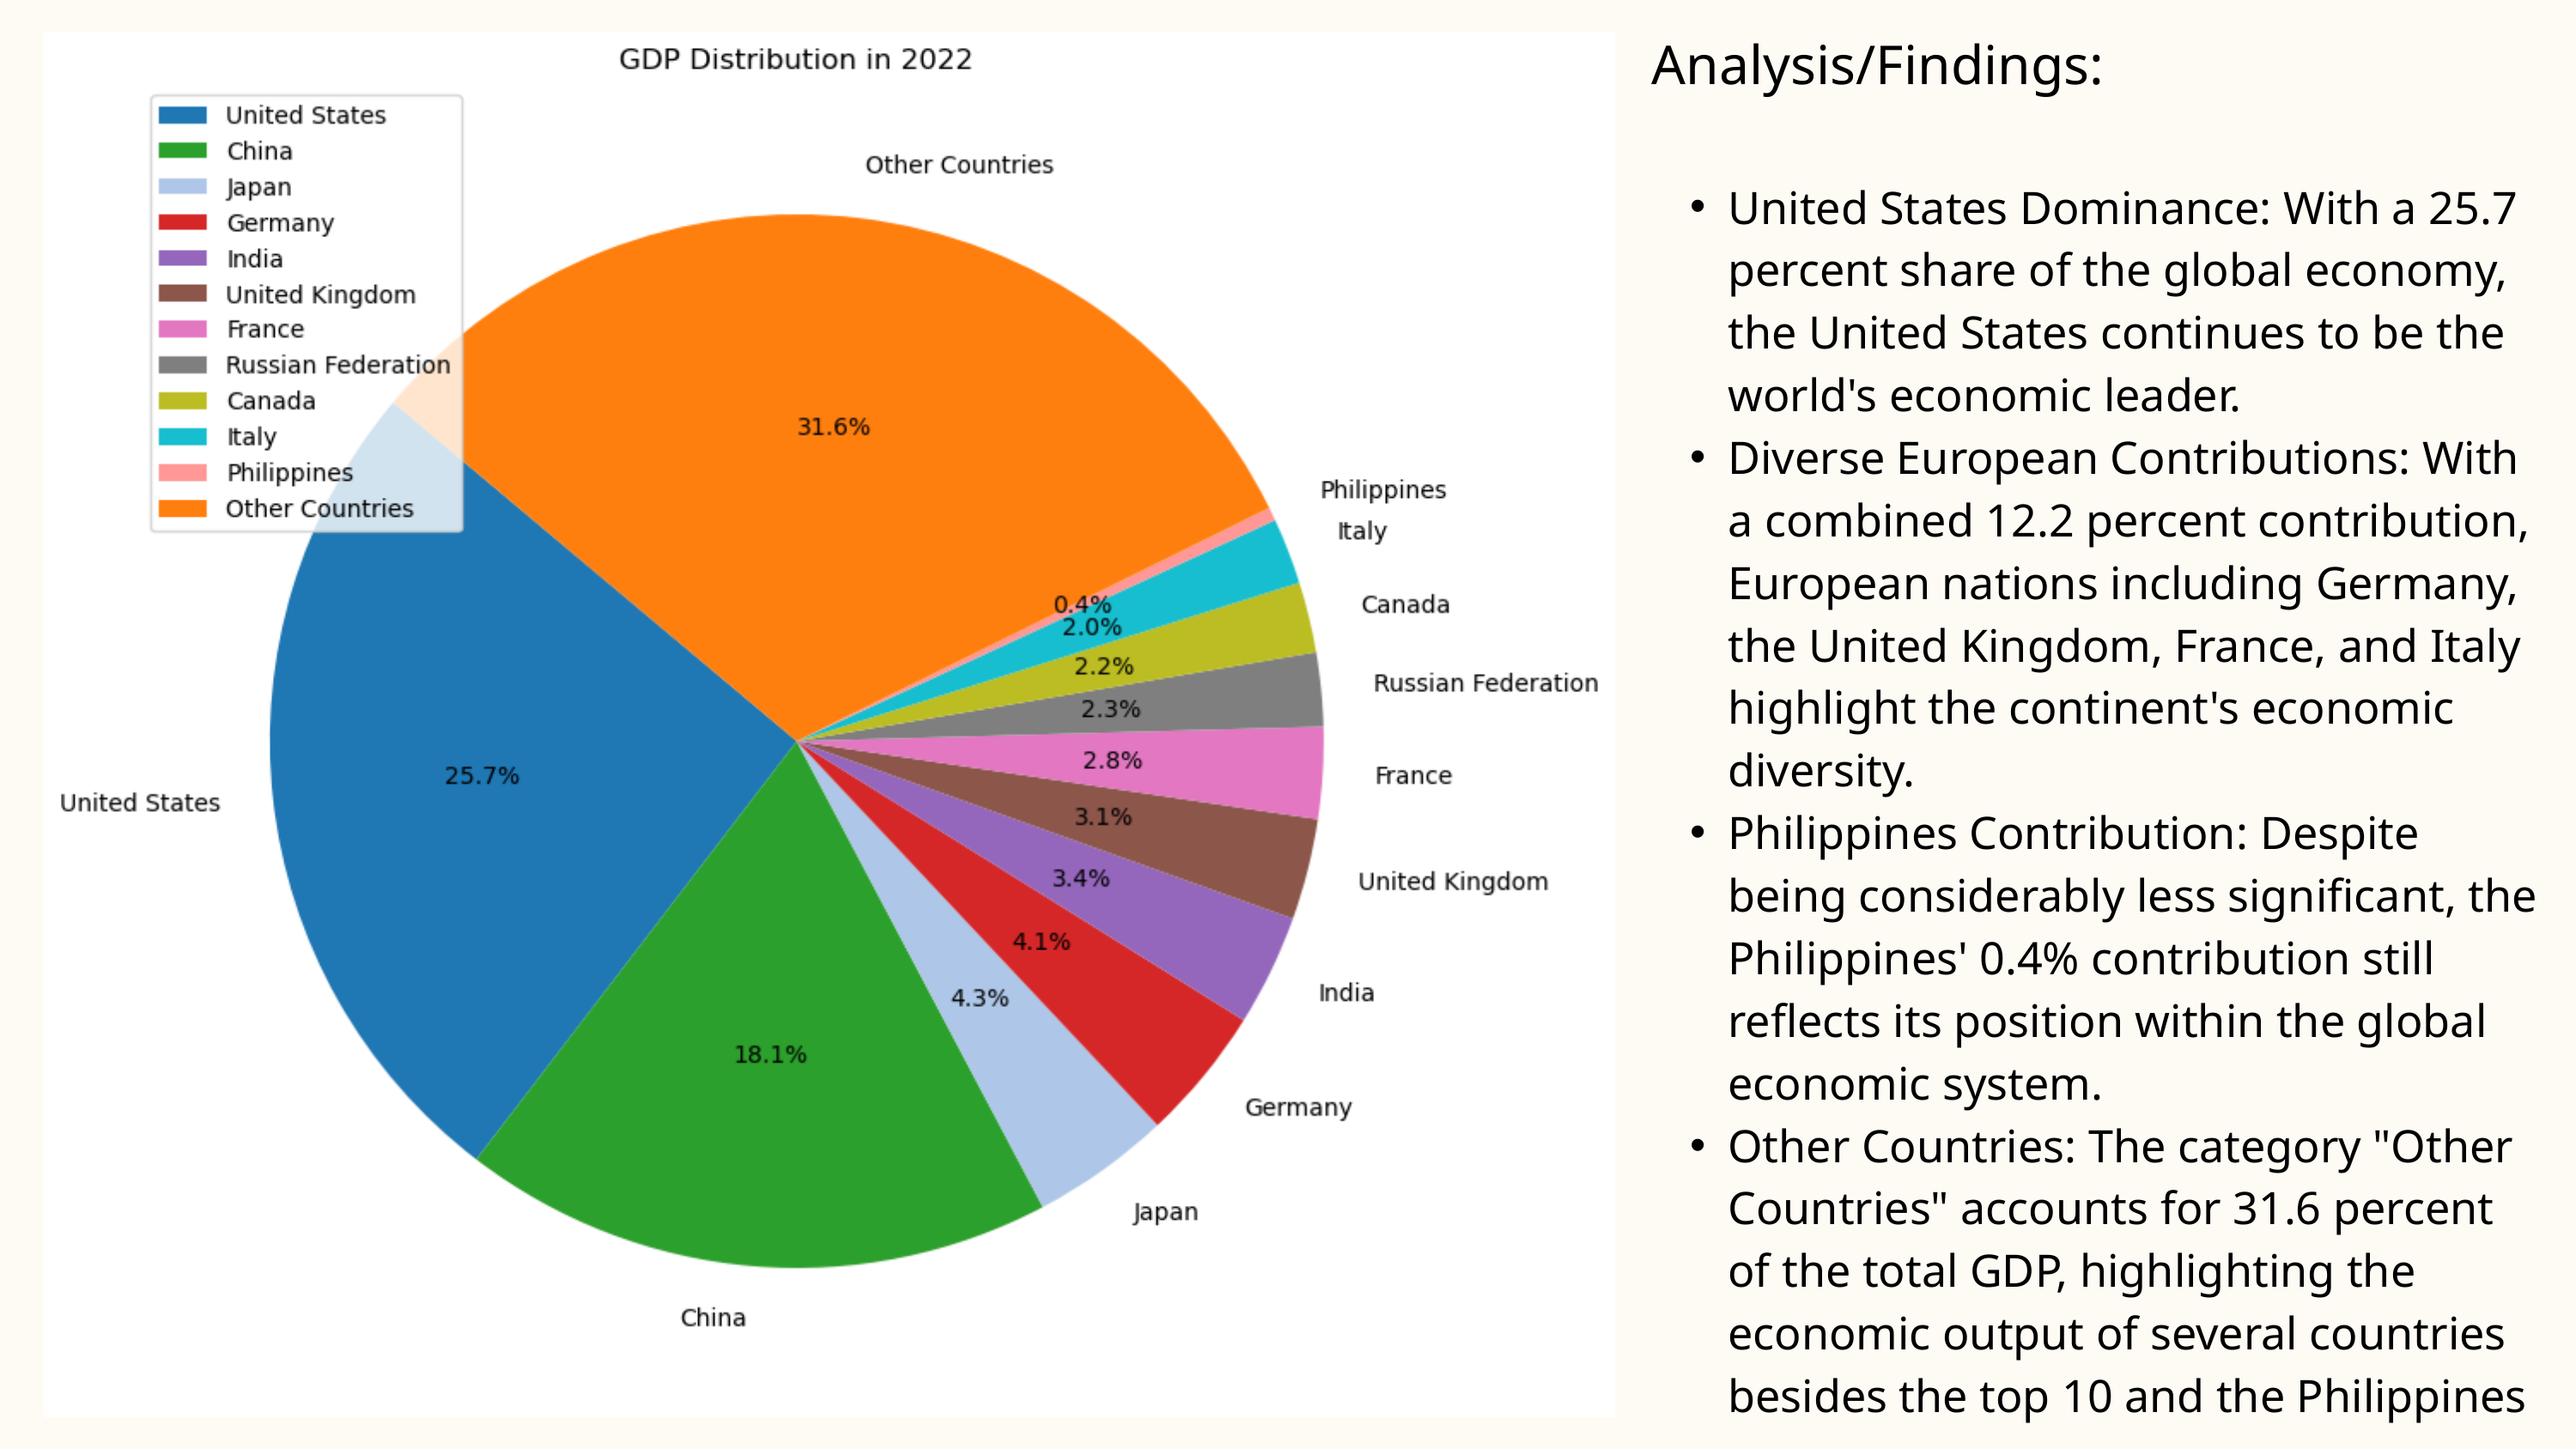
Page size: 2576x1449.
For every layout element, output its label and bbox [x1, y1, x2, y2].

text_box [1651, 31, 2548, 1401]
text_box [43, 32, 1615, 1417]
